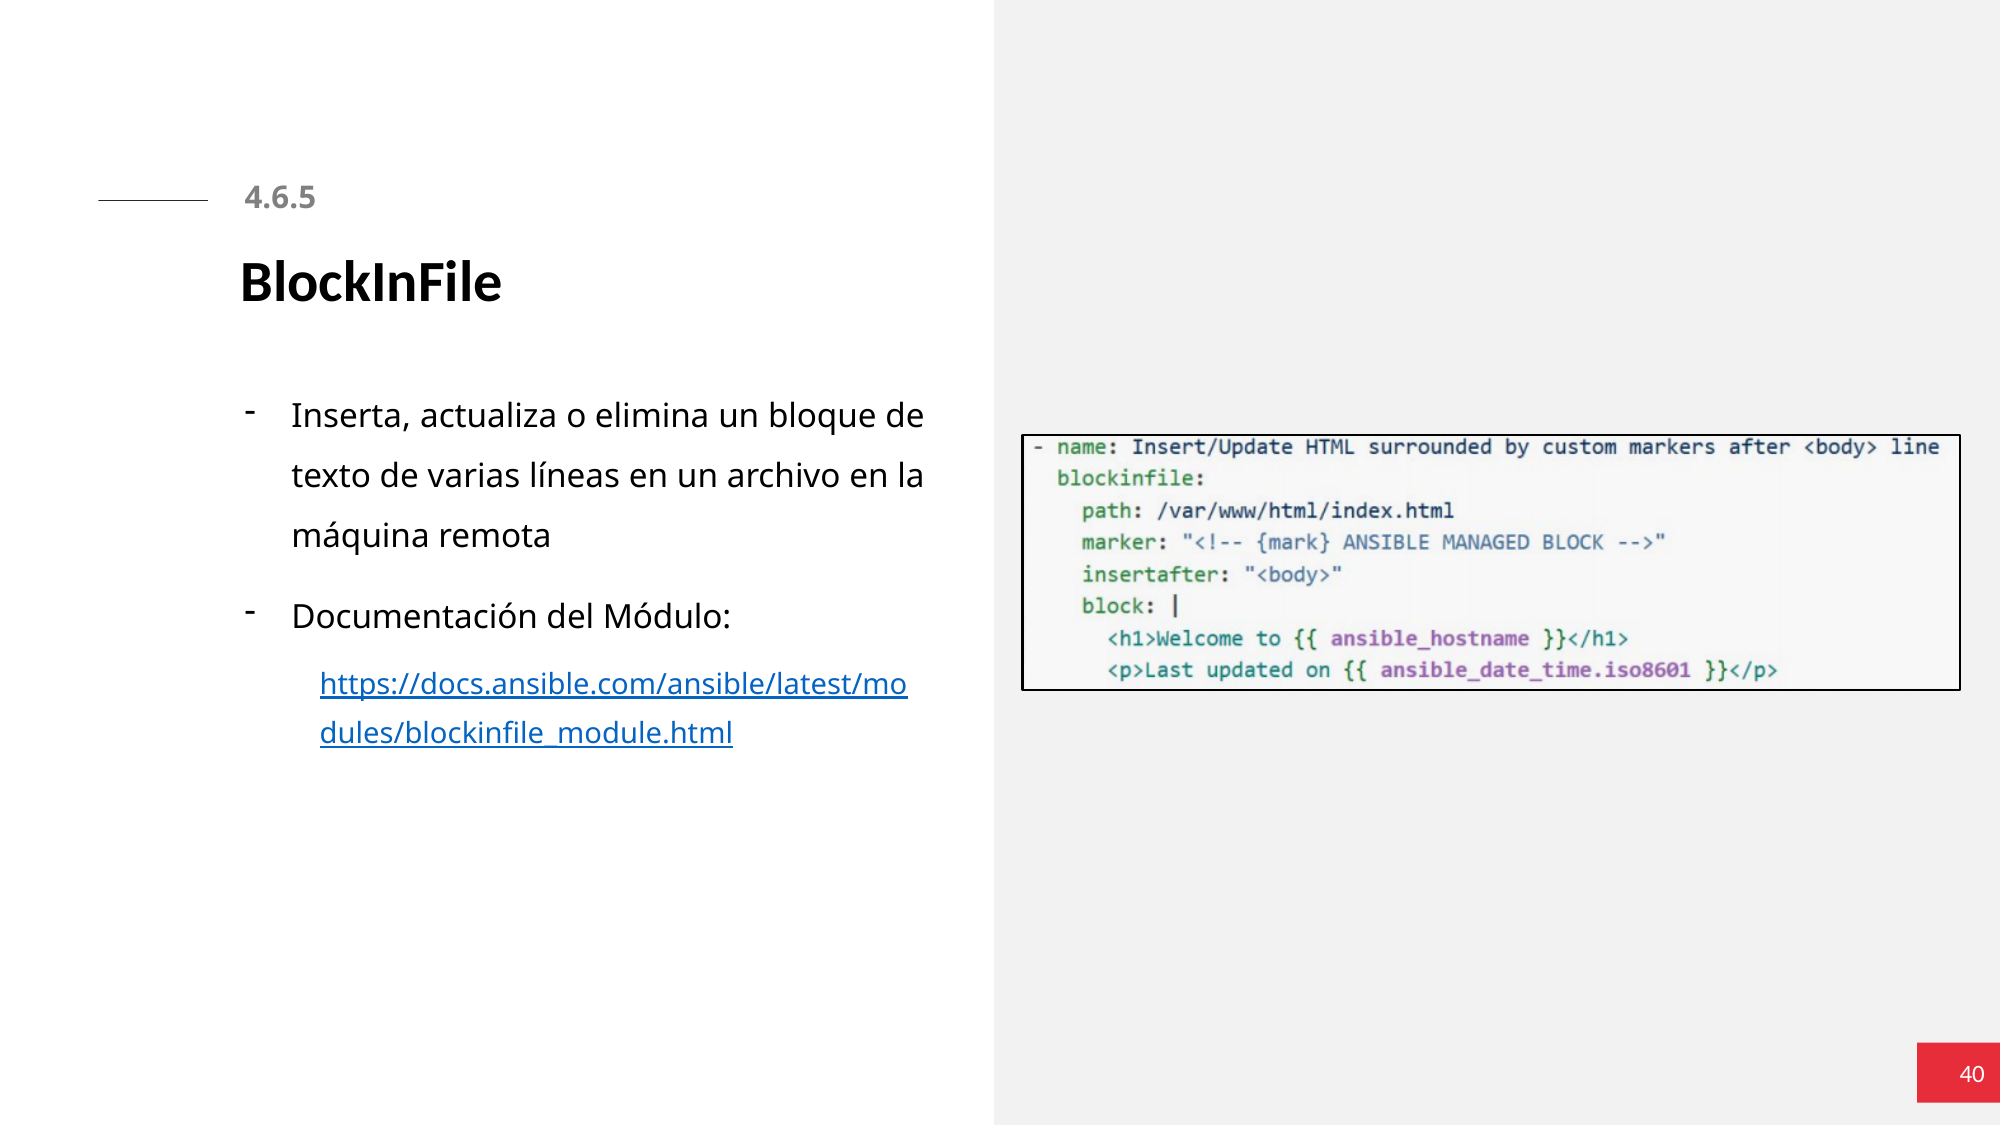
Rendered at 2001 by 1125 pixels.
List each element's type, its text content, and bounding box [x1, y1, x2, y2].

list Inserta, actualiza o elimina un bloque de texto de varias líneas en un archivo en la máquina remota Documentación del Módulo: https://docs.ansible.com/ansible/latest/modules/blockinfile_module.html [229, 367, 941, 1103]
title BlockInFile [225, 237, 989, 328]
slide_number 40 [1917, 1042, 2000, 1103]
picture [1023, 435, 1959, 690]
list 4.6.5 [229, 174, 607, 224]
